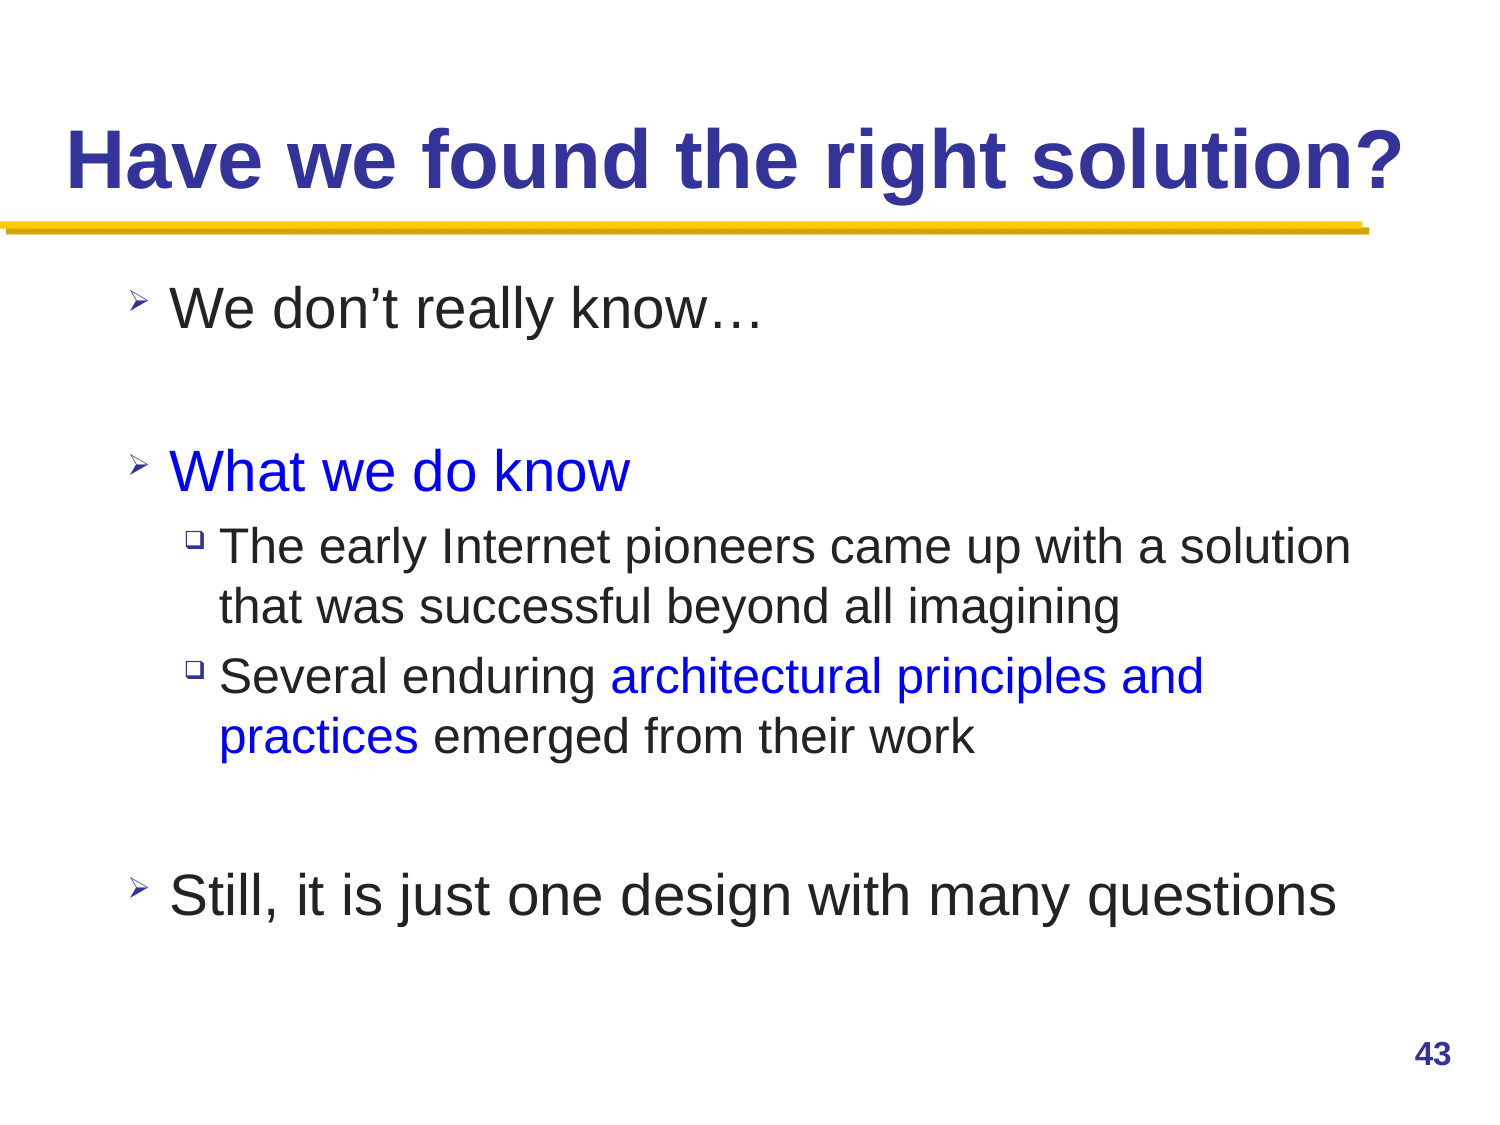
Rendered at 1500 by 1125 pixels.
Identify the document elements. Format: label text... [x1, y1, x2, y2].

title Have we found the right solution? [49, 24, 1451, 213]
slide_number 43 [1400, 1025, 1500, 1100]
list We don’t really know… What we do know The early Internet pioneers came up with a solution that was successful beyond all imagining Several enduring architectural principles and practices emerged from their work Still, it is just one design with many questions [112, 262, 1413, 988]
